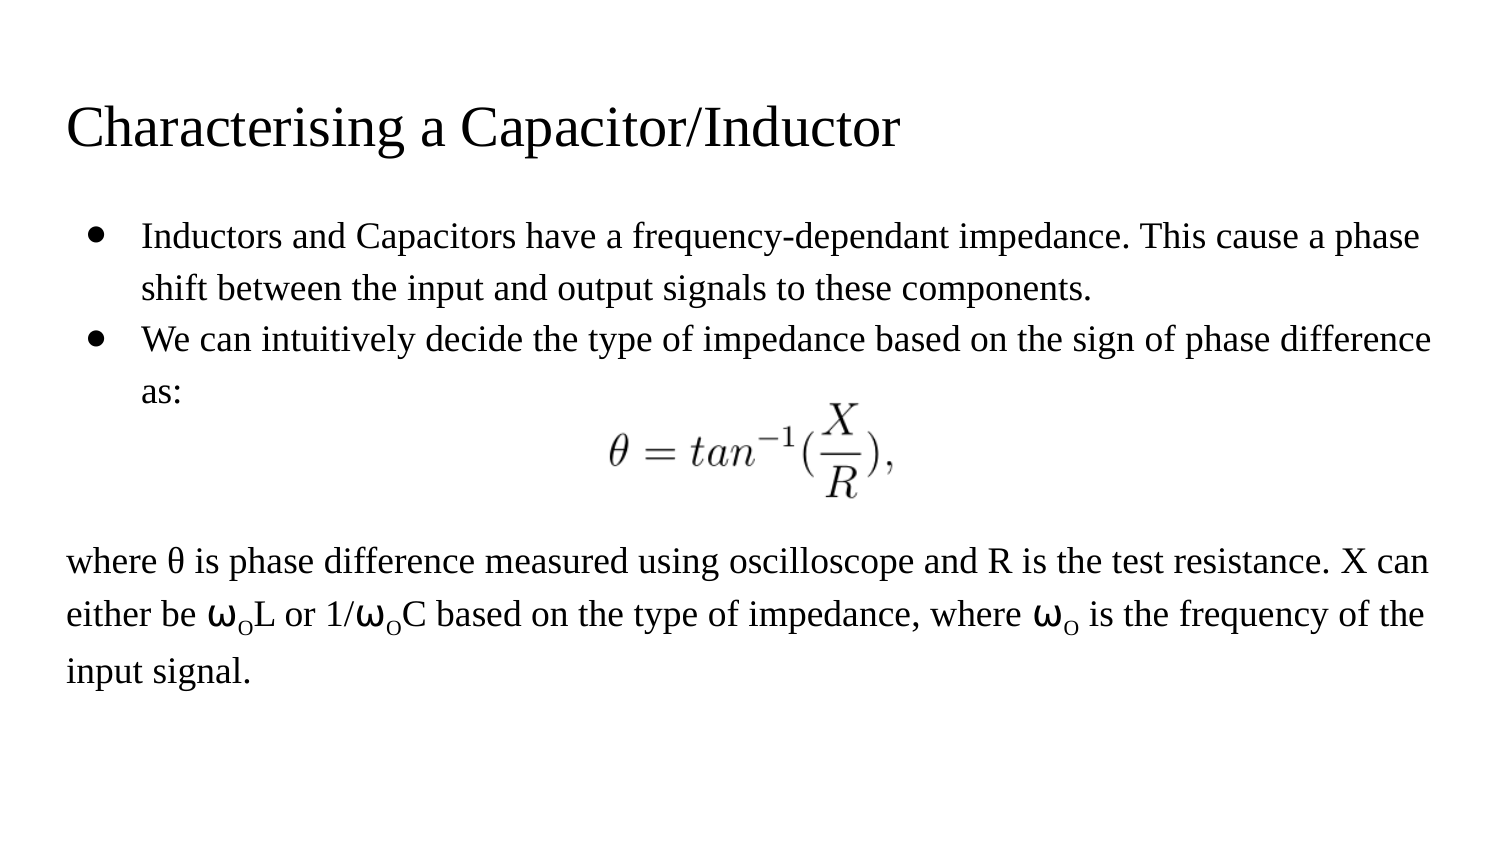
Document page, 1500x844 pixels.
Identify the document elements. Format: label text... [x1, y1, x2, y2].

picture [571, 366, 929, 517]
list Inductors and Capacitors have a frequency-dependant impedance. This cause a phase shift between the input and output signals to these components. We can intuitively decide the type of impedance based on the sign of phase difference as: where θ is phase difference measured using oscilloscope and R is the test resistance. X can either be ⍵OL or 1/⍵OC based on the type of impedance, where ⍵O is the frequency of the input signal. [51, 189, 1449, 750]
title Characterising a Capacitor/Inductor [51, 72, 1449, 167]
